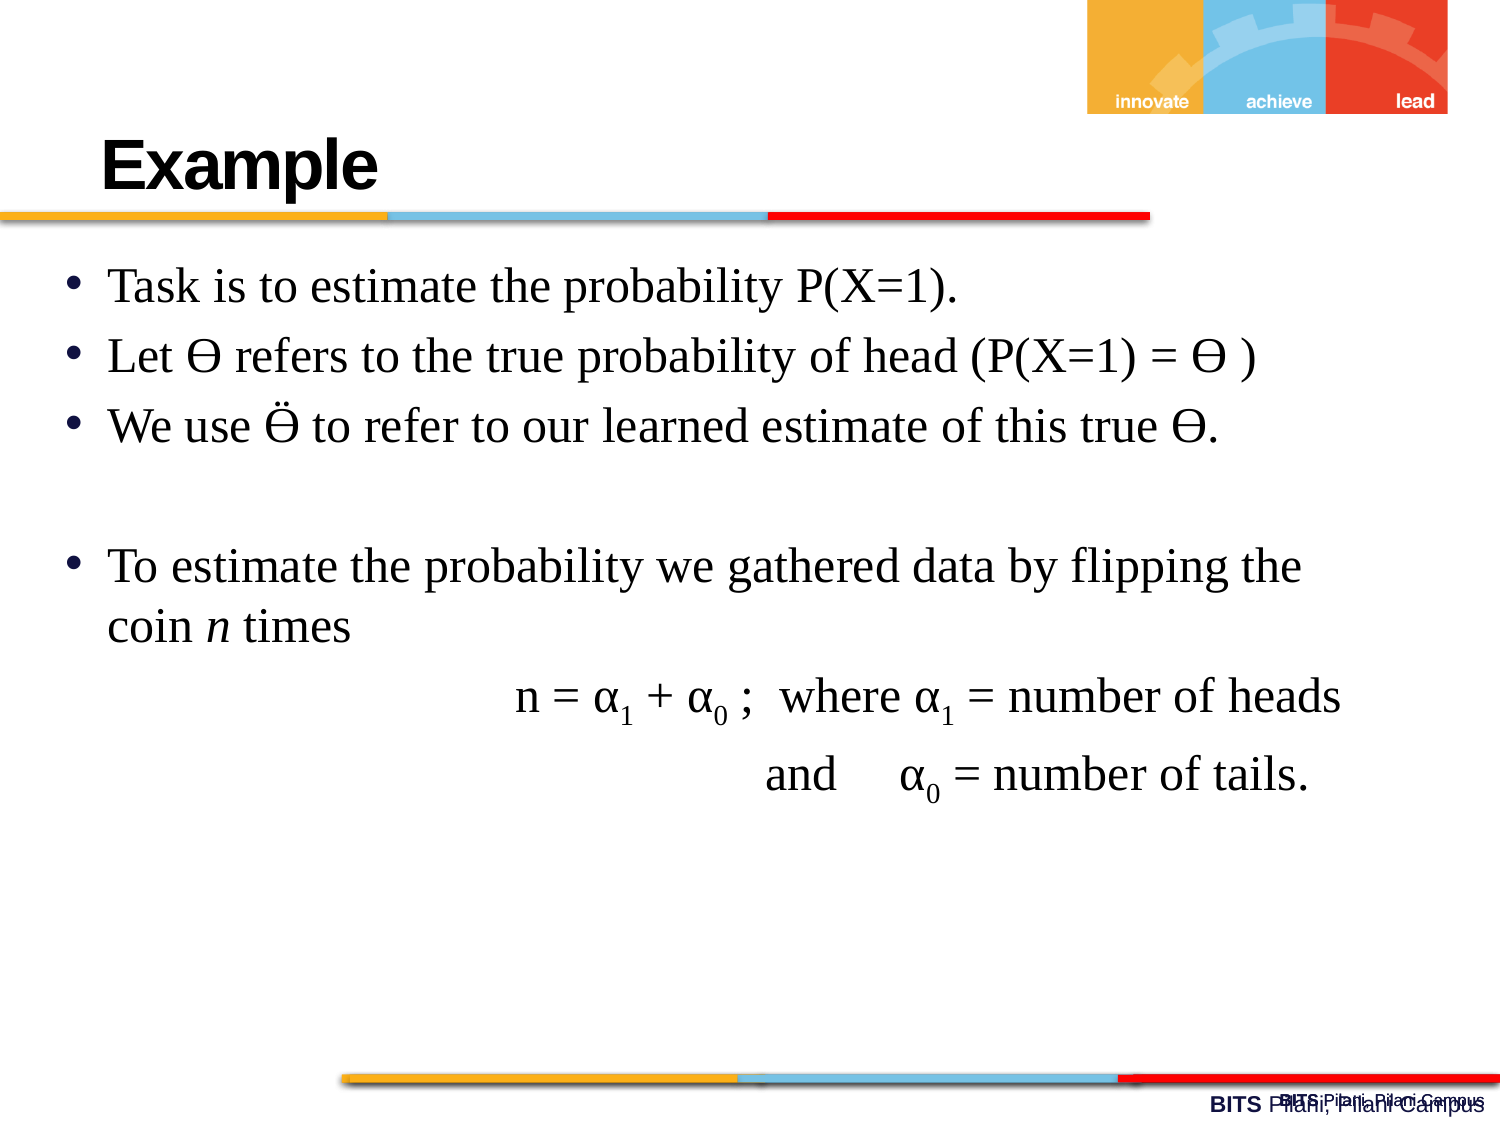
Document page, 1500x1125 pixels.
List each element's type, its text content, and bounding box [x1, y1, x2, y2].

list Task is to estimate the probability P(X=1). Let Ө refers to the true probability of head (P(X=1) = Ө ) We use Ӫ to refer to our learned estimate of this true Ө. To estimate the probability we gathered data by flipping the coin n times n = α1 + α0 ; where α1 = number of heads and α0 = number of tails. [50, 245, 1400, 988]
picture [1087, 0, 1448, 114]
list Example [50, 24, 1088, 213]
